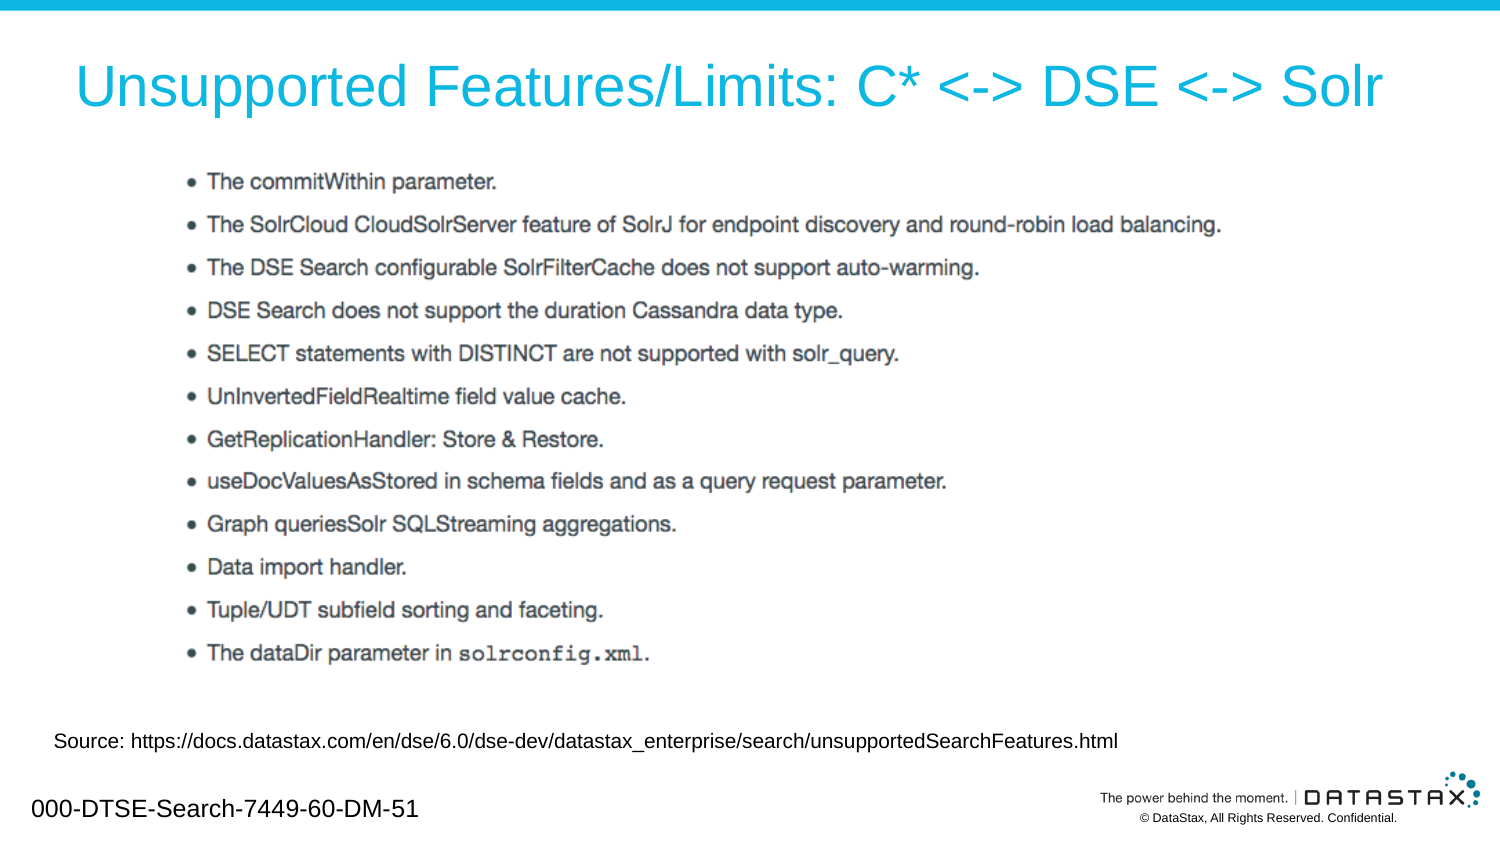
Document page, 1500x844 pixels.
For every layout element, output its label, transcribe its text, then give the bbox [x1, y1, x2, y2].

slide_number 000-DTSE-Search-7449-60-DM-51 [16, 785, 720, 831]
picture [1085, 756, 1495, 823]
picture [179, 170, 1231, 682]
slide_number © DataStax, All Rights Reserved. Confidential. [1125, 802, 1463, 834]
title Unsupported Features/Limits: C* <-> DSE <-> Solr [75, 44, 1425, 135]
text_box Source: https://docs.datastax.com/en/dse/6.0/dse-dev/datastax_enterprise/search/unsupportedSearchFeatures.html [38, 720, 1402, 760]
